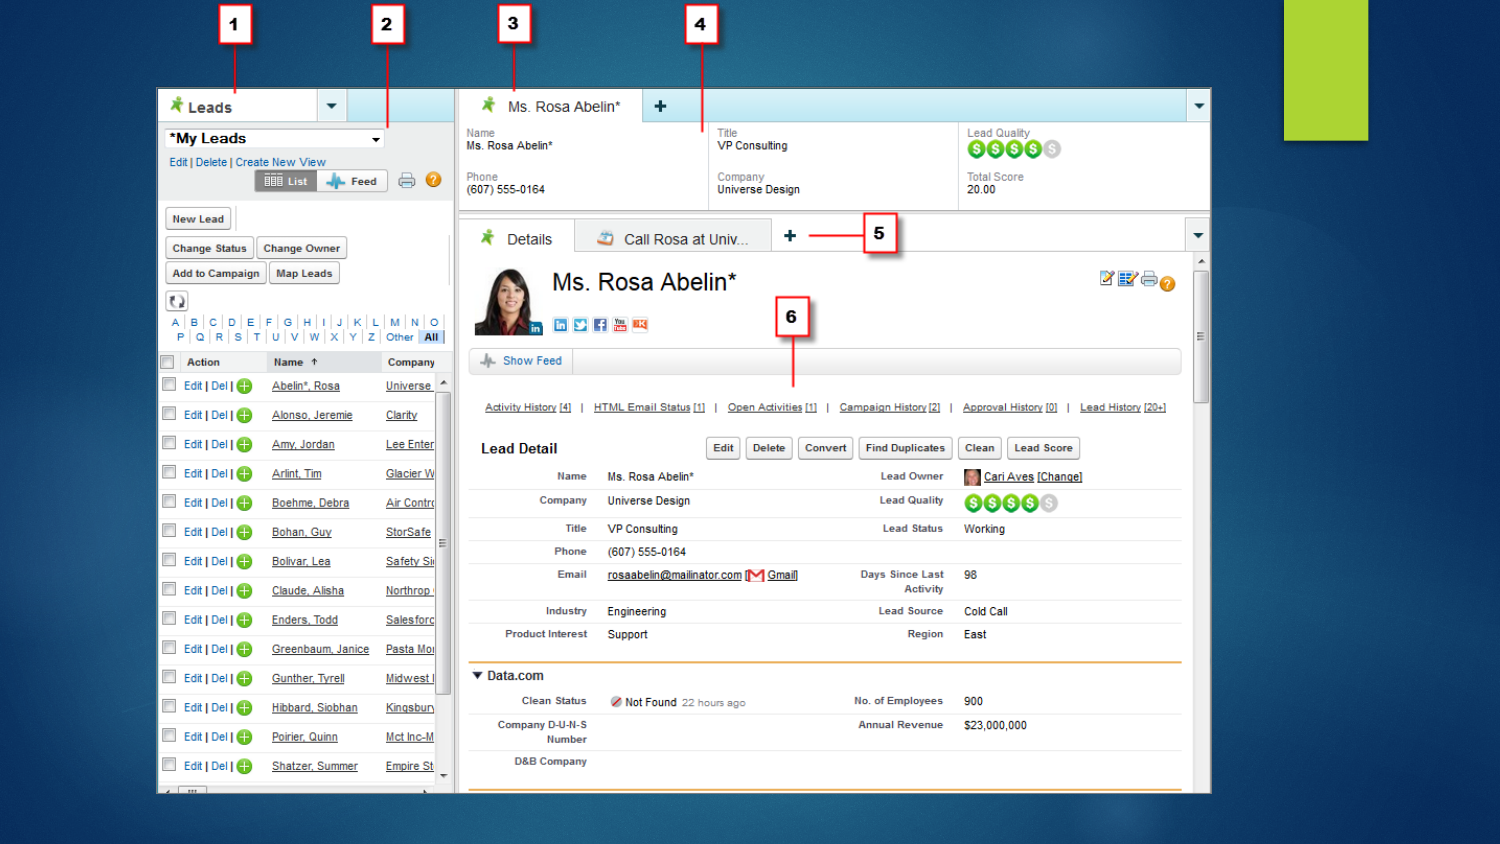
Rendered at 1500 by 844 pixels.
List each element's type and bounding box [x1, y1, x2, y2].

picture [0, 0, 1500, 844]
list [52, 45, 1448, 829]
